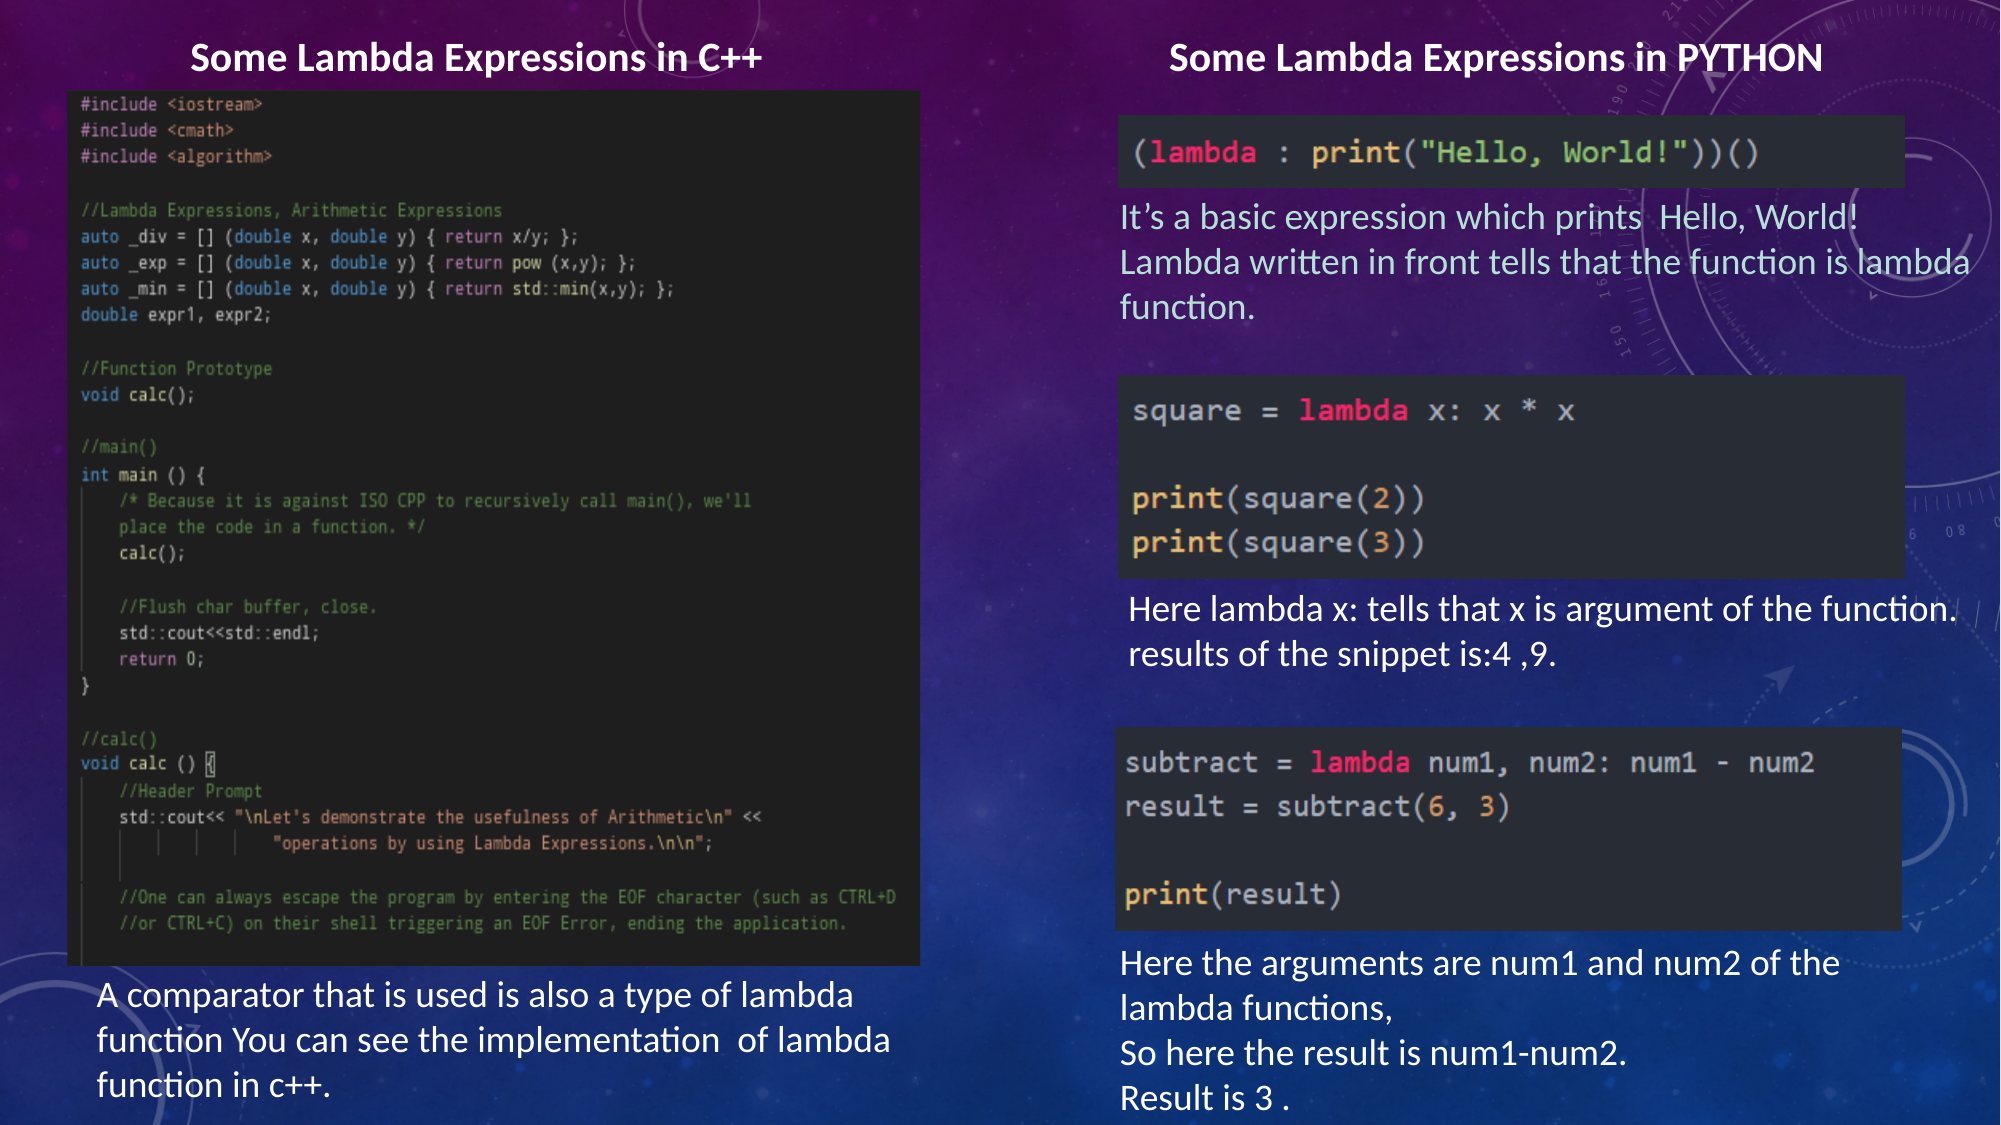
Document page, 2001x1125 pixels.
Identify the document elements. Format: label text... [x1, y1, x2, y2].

text_box Here the arguments are num1 and num2 of the lambda functions, So here the result is num1-num2. Result is 3 . [1105, 930, 1889, 1125]
text_box Some Lambda Expressions in PYTHON [1114, 22, 1879, 87]
text_box Here lambda x: tells that x is argument of the function. results of the snippet is:4 ,9. [1105, 576, 1985, 682]
text_box A comparator that is used is also a type of lambda function You can see the implementation of lambda function in c++. [81, 978, 914, 1113]
text_box Some Lambda Expressions in C++ [94, 22, 859, 87]
picture [0, 0, 2001, 1125]
text_box It’s a basic expression which prints Hello, World! Lambda written in front tells that the function is lambda function. [1105, 184, 2000, 335]
